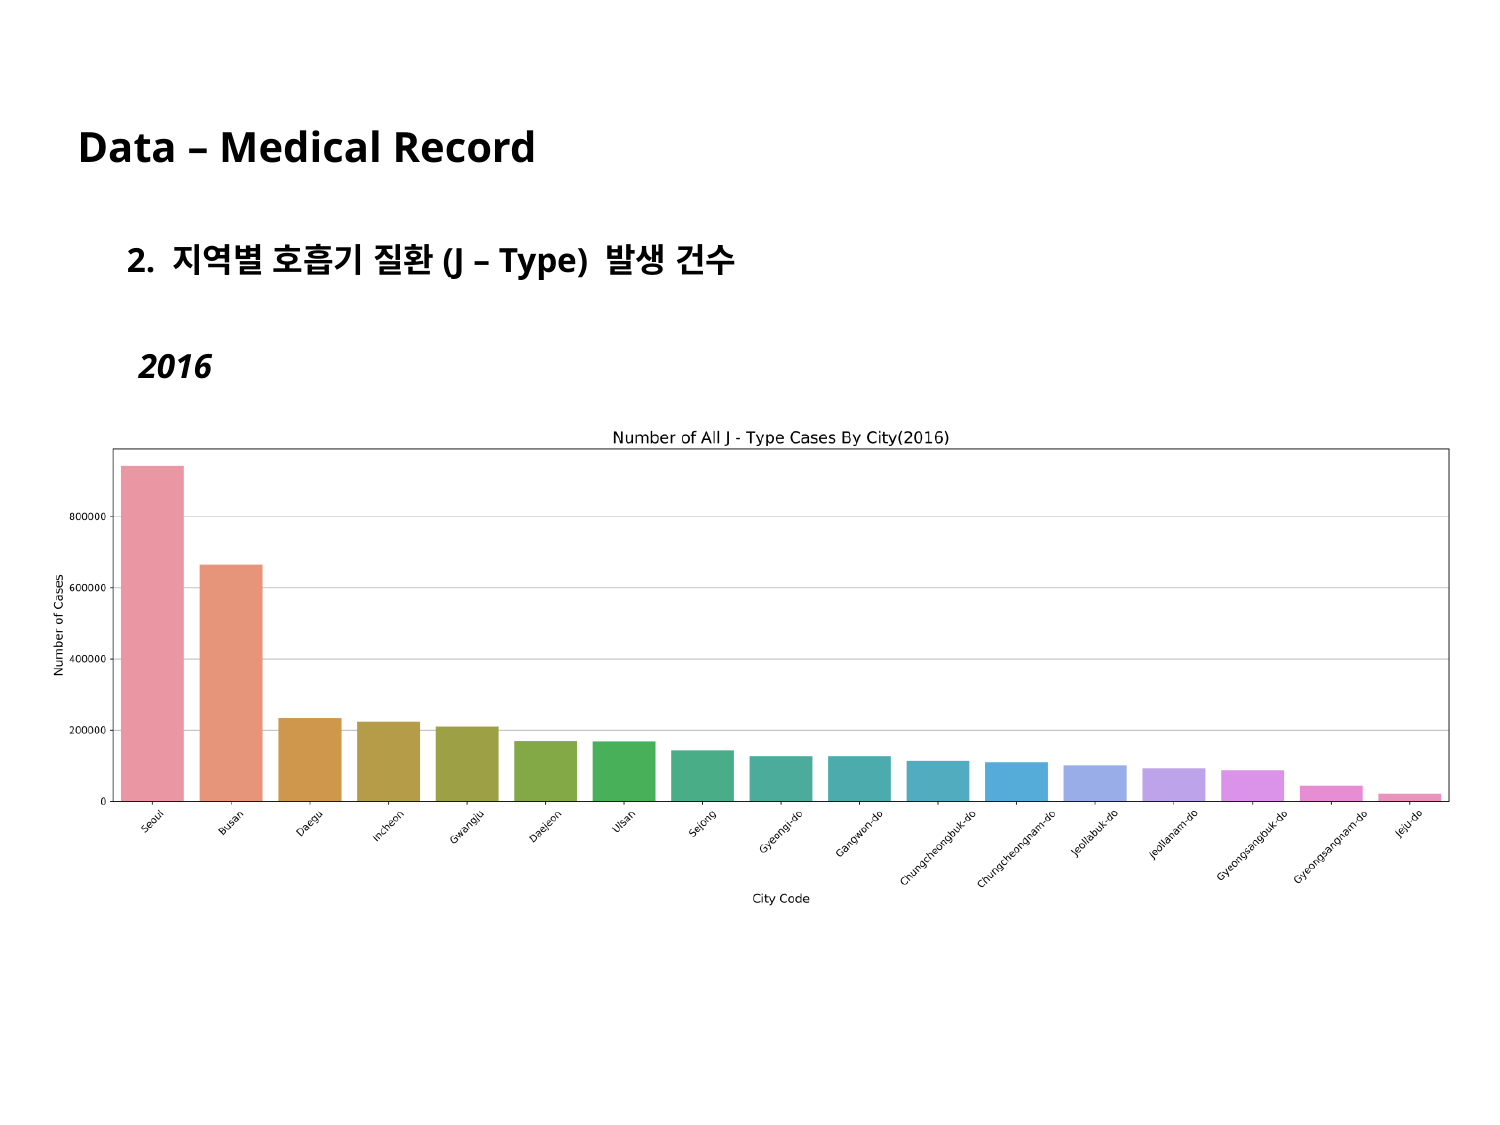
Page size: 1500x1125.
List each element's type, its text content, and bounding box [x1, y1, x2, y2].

text_box 2. 지역별 호흡기 질환(J – Type) 발생 건수 [112, 231, 1395, 287]
picture [41, 420, 1459, 918]
text_box 2016 [123, 338, 1407, 393]
text_box Data – Medical Record [62, 113, 552, 179]
